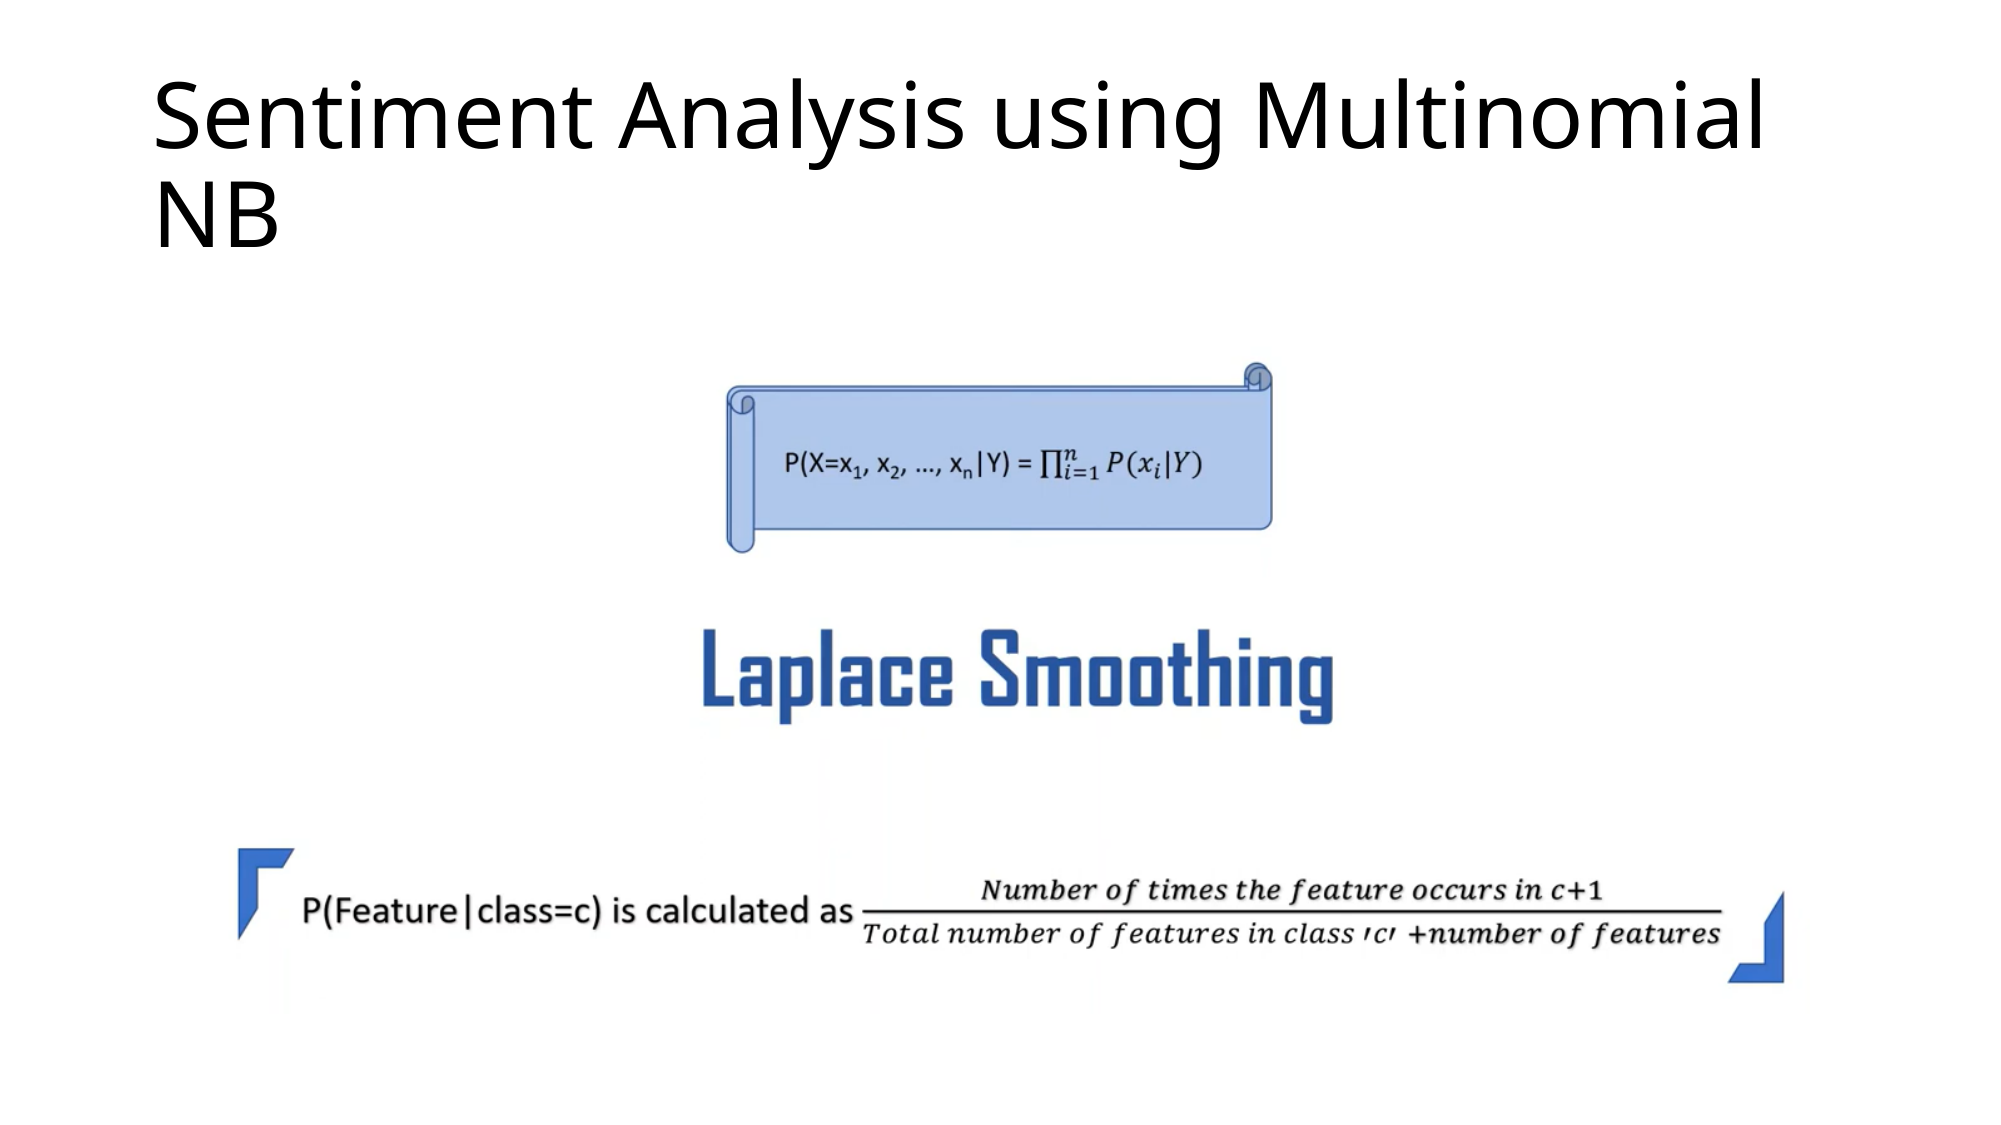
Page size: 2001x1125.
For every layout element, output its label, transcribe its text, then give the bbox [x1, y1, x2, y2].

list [190, 299, 1810, 1014]
title Sentiment Analysis using Multinomial NB [137, 59, 1863, 278]
